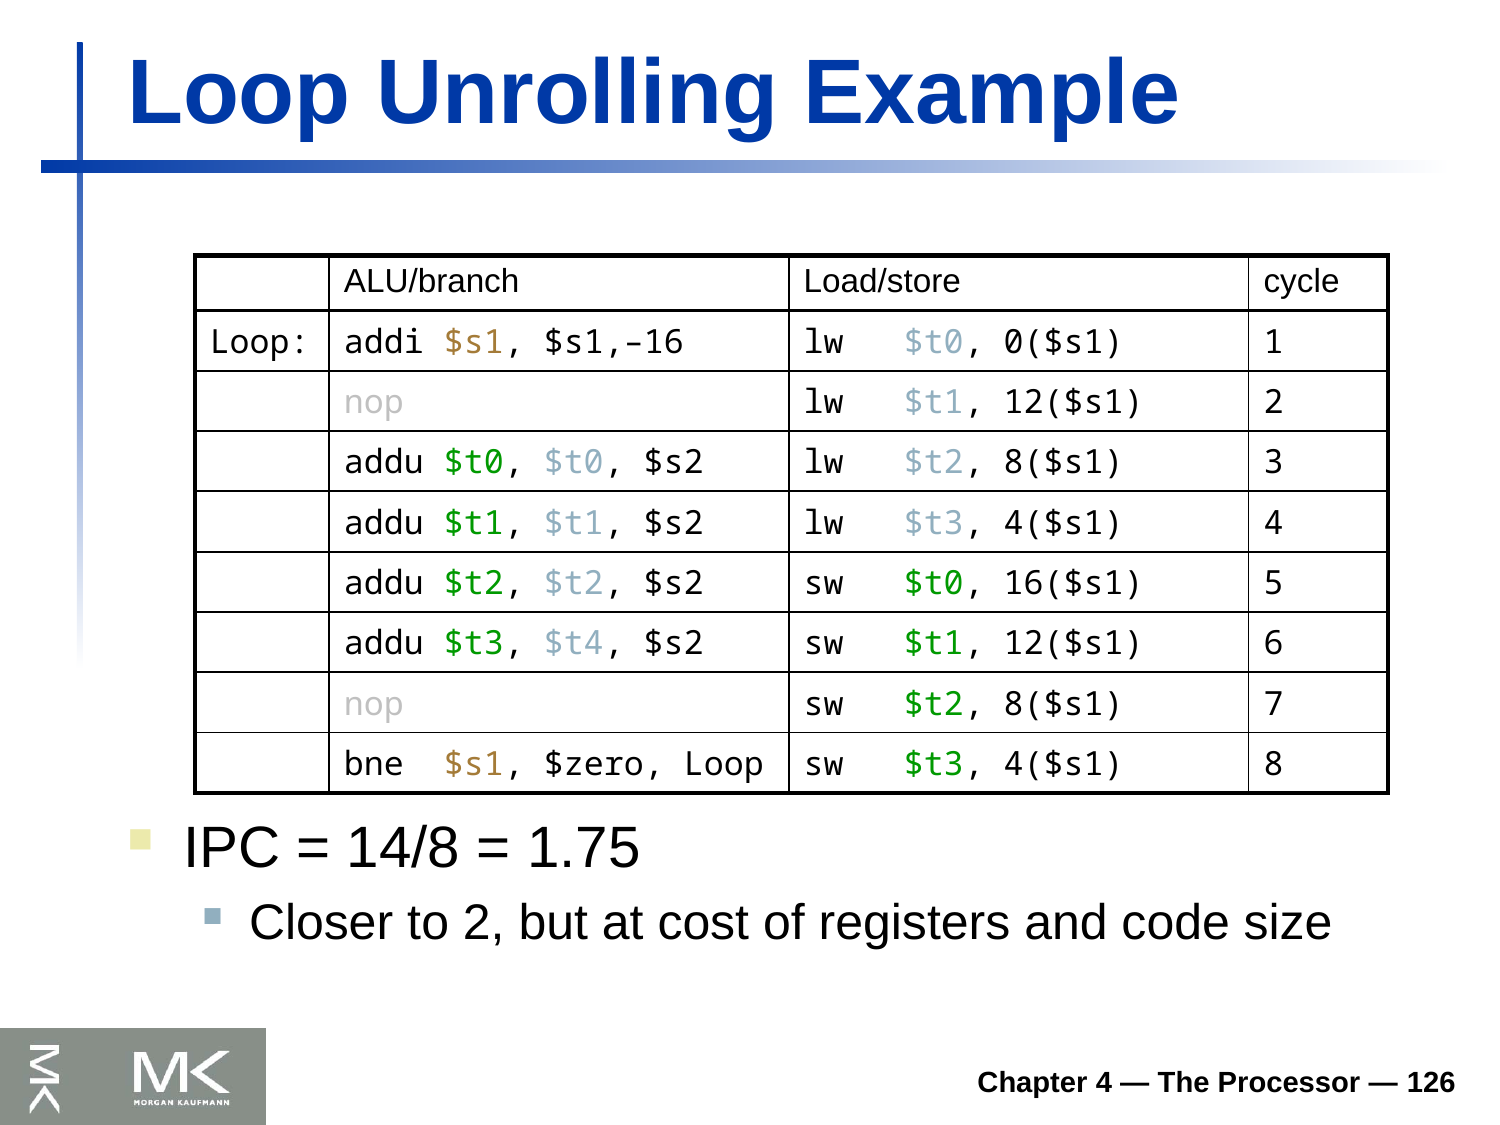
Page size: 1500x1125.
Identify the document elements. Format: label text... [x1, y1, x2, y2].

table_cell addu $t3, $t4, $s2 [330, 613, 788, 671]
table_cell 8 [1249, 733, 1386, 791]
table_cell 3 [1249, 432, 1386, 490]
table_cell sw $t0, 16($s1) [790, 553, 1248, 611]
table_cell nop [330, 372, 788, 430]
table_header [197, 258, 328, 309]
table_cell lw $t3, 4($s1) [790, 492, 1248, 551]
list IPC = 14/8 = 1.75 Closer to 2, but at cost of registers and code size [112, 802, 1469, 1024]
picture [0, 1028, 266, 1125]
table_cell Loop: [197, 312, 328, 370]
table_header cycle [1249, 258, 1386, 309]
table_cell sw $t1, 12($s1) [790, 613, 1248, 671]
table_cell [197, 613, 328, 671]
table_cell addu $t1, $t1, $s2 [330, 492, 788, 551]
table_cell sw $t2, 8($s1) [790, 673, 1248, 732]
table_cell 7 [1249, 673, 1386, 732]
table_cell addu $t2, $t2, $s2 [330, 553, 788, 611]
table_cell 5 [1249, 553, 1386, 611]
table_cell [197, 553, 328, 611]
table_cell bne $s1, $zero, Loop [330, 733, 788, 791]
table_cell 2 [1249, 372, 1386, 430]
table_cell lw $t2, 8($s1) [790, 432, 1248, 490]
footer Chapter 4 — The Processor — 126 [277, 1046, 1471, 1106]
table_header ALU/branch [330, 258, 788, 309]
table_cell addu $t0, $t0, $s2 [330, 432, 788, 490]
table_cell [197, 372, 328, 430]
table_header Load/store [790, 258, 1248, 309]
table_cell 4 [1249, 492, 1386, 551]
table_cell [197, 733, 328, 791]
table_cell [197, 673, 328, 732]
table_cell nop [330, 673, 788, 732]
table_cell addi $s1, $s1,–16 [330, 312, 788, 370]
table_cell [197, 432, 328, 490]
table_cell 6 [1249, 613, 1386, 671]
table_cell lw $t0, 0($s1) [790, 312, 1248, 370]
table_cell 1 [1249, 312, 1386, 370]
table_cell sw $t3, 4($s1) [790, 733, 1248, 791]
table_cell [197, 492, 328, 551]
title Loop Unrolling Example [112, 23, 1468, 149]
table_cell lw $t1, 12($s1) [790, 372, 1248, 430]
